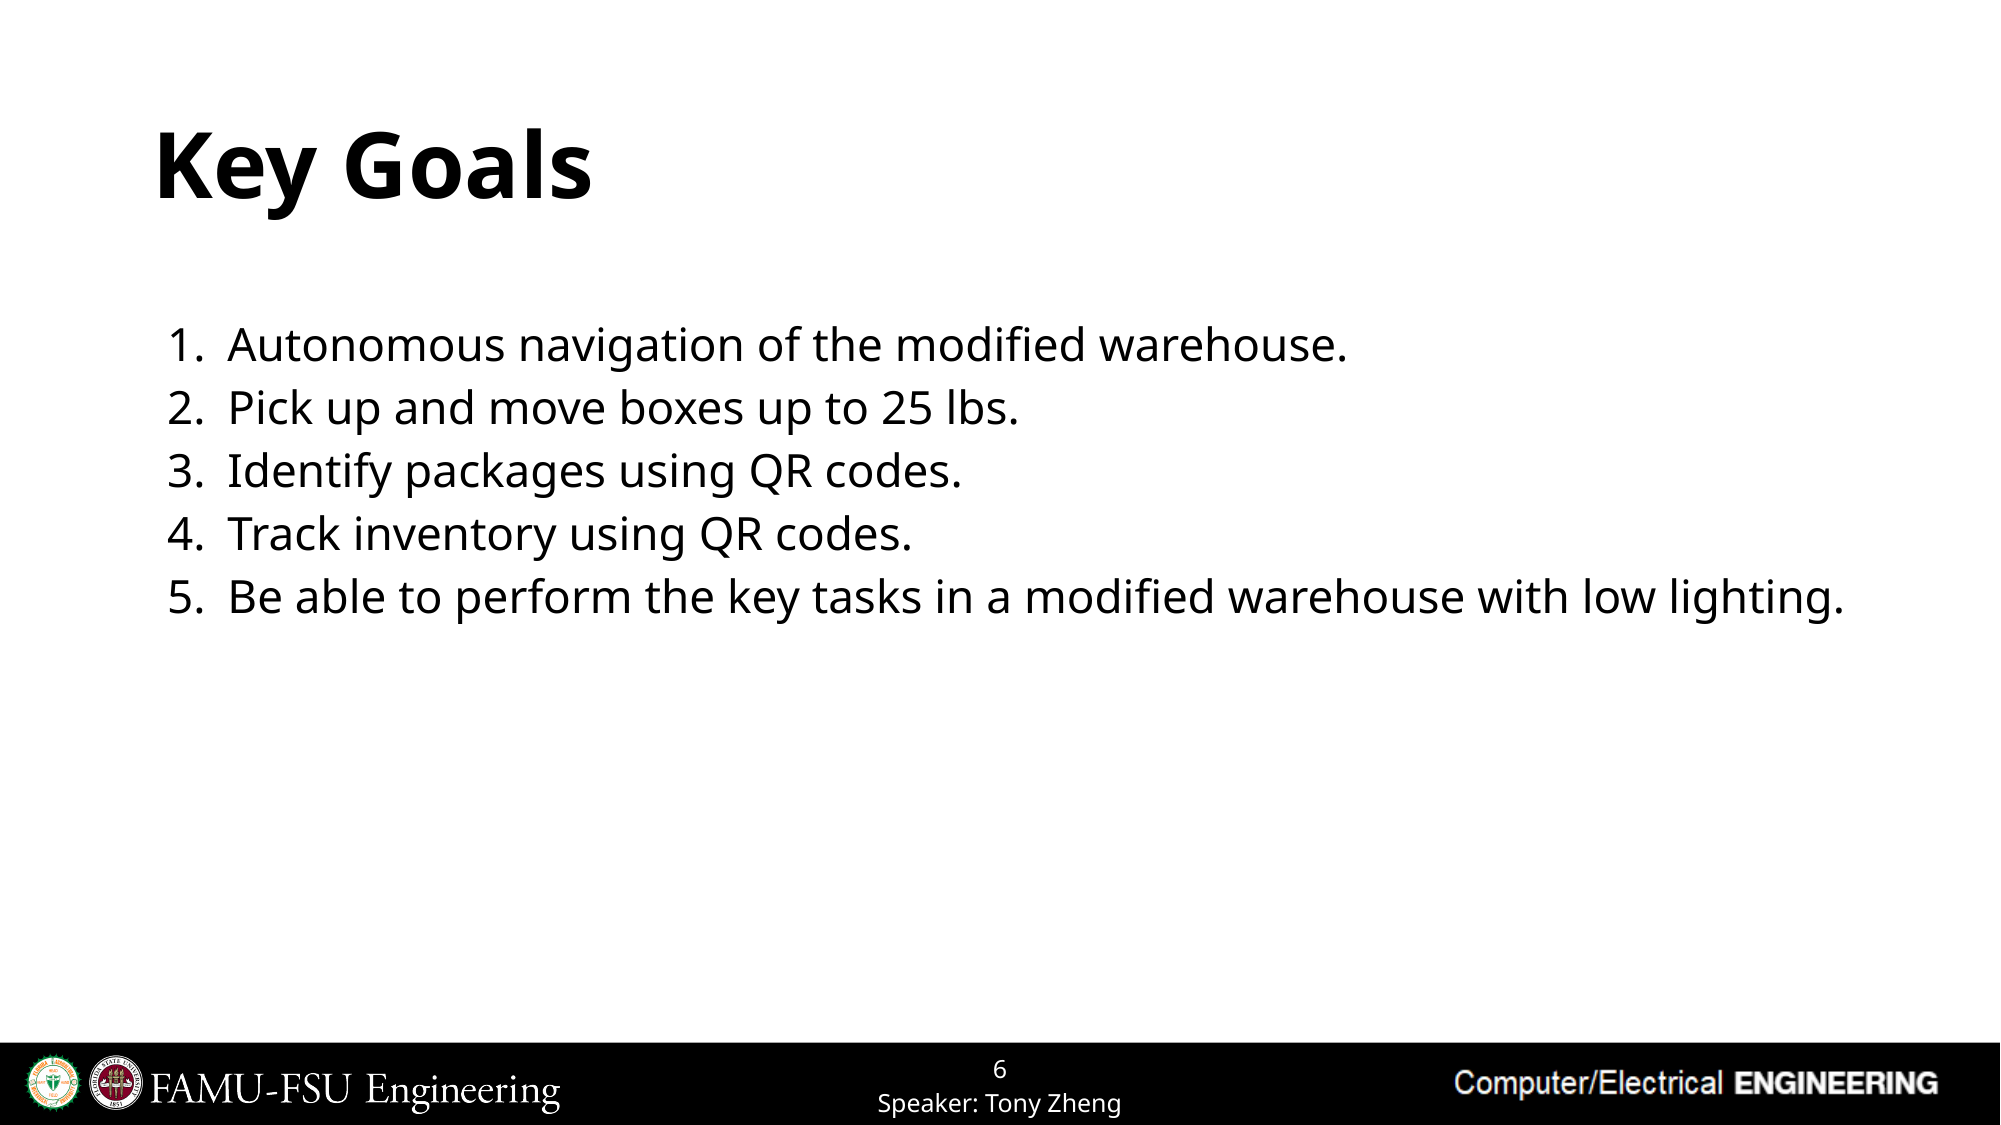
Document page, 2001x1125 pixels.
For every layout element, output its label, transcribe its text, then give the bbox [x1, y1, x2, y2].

picture [1418, 1059, 1984, 1112]
list Autonomous navigation of the modified warehouse. Pick up and move boxes up to 25 lbs. Identify packages using QR codes. Track inventory using QR codes. Be able to perform the key tasks in a modified warehouse with low lighting. [137, 299, 1863, 1000]
picture [24, 1053, 560, 1114]
slide_number ‹#› Speaker: Tony Zheng [774, 1055, 1225, 1116]
title Key Goals [137, 59, 1863, 278]
